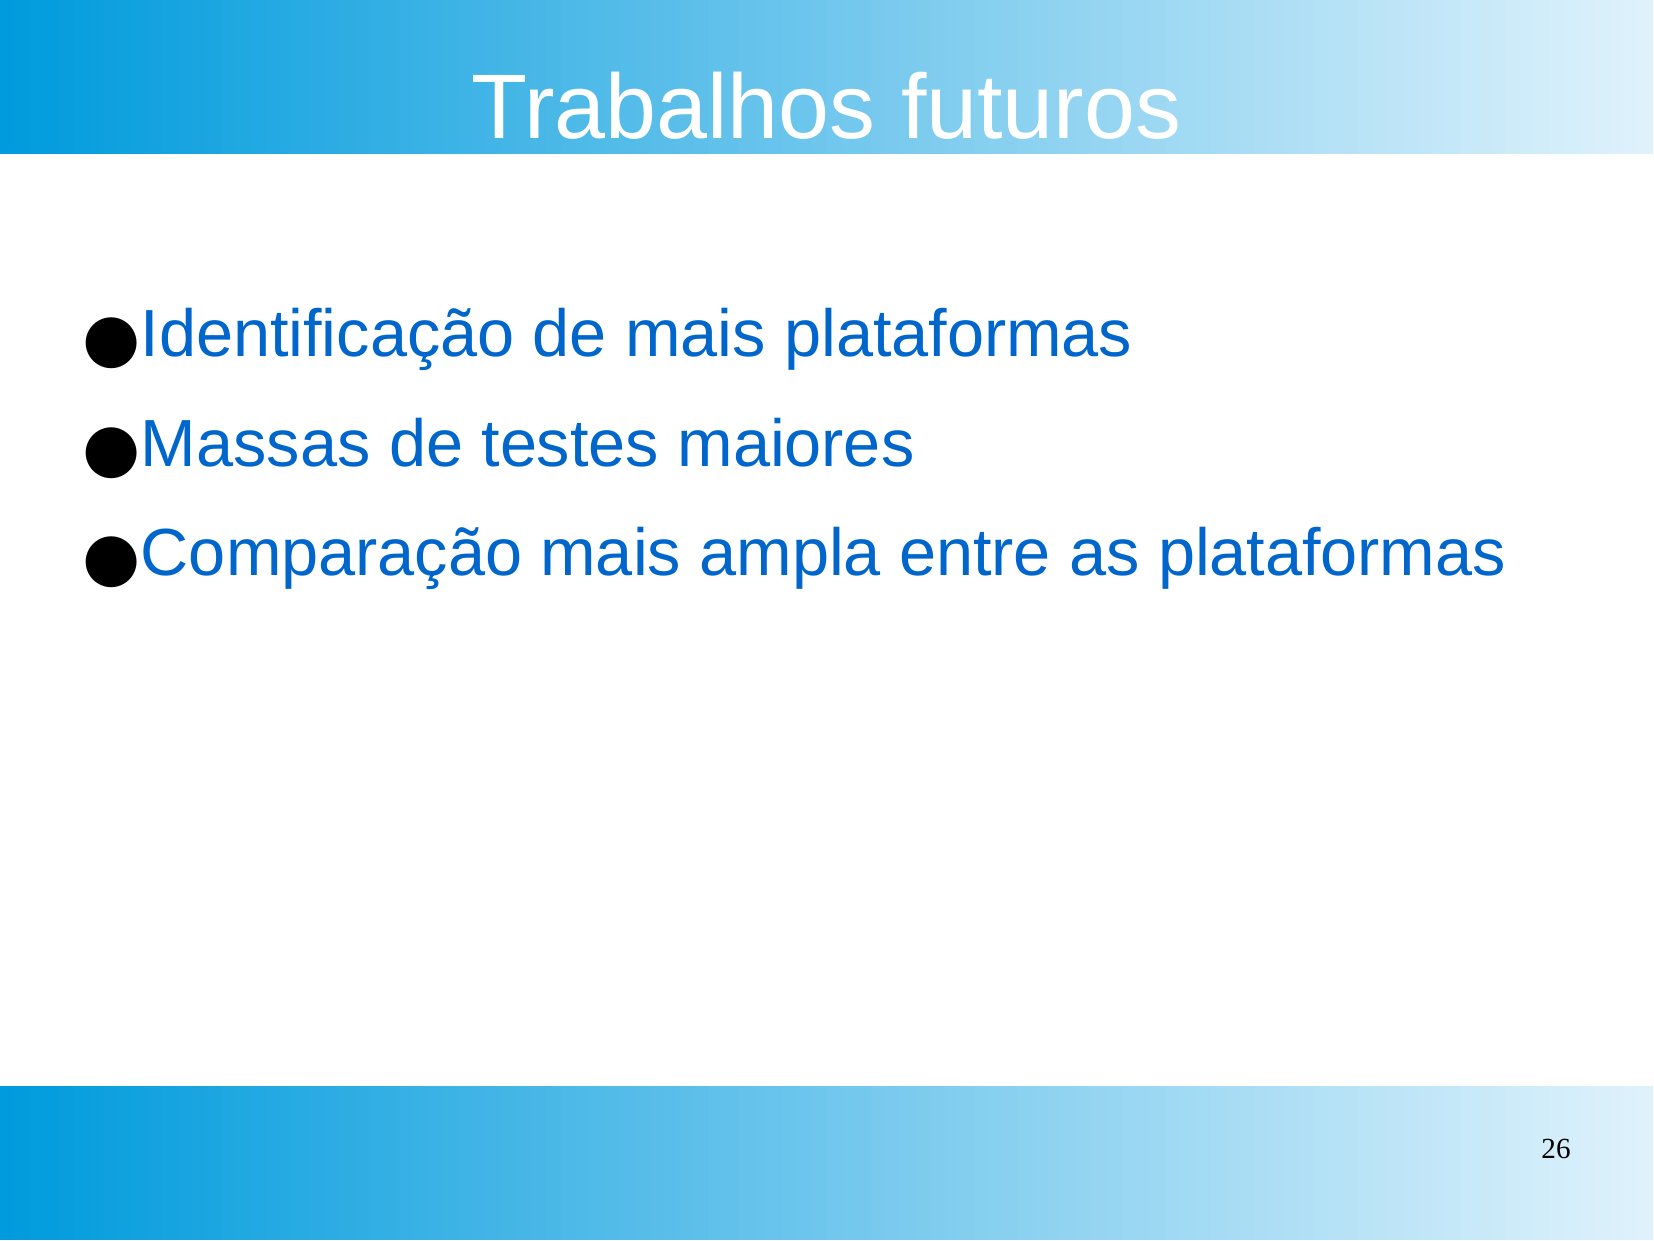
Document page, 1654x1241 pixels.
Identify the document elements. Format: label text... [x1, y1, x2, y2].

text_box ‹#› [1185, 1129, 1571, 1216]
text_box Identificação de mais plataformas Massas de testes maiores Comparação mais ampla entre as plataformas [82, 290, 1571, 1010]
text_box Trabalhos futuros [82, 49, 1571, 154]
